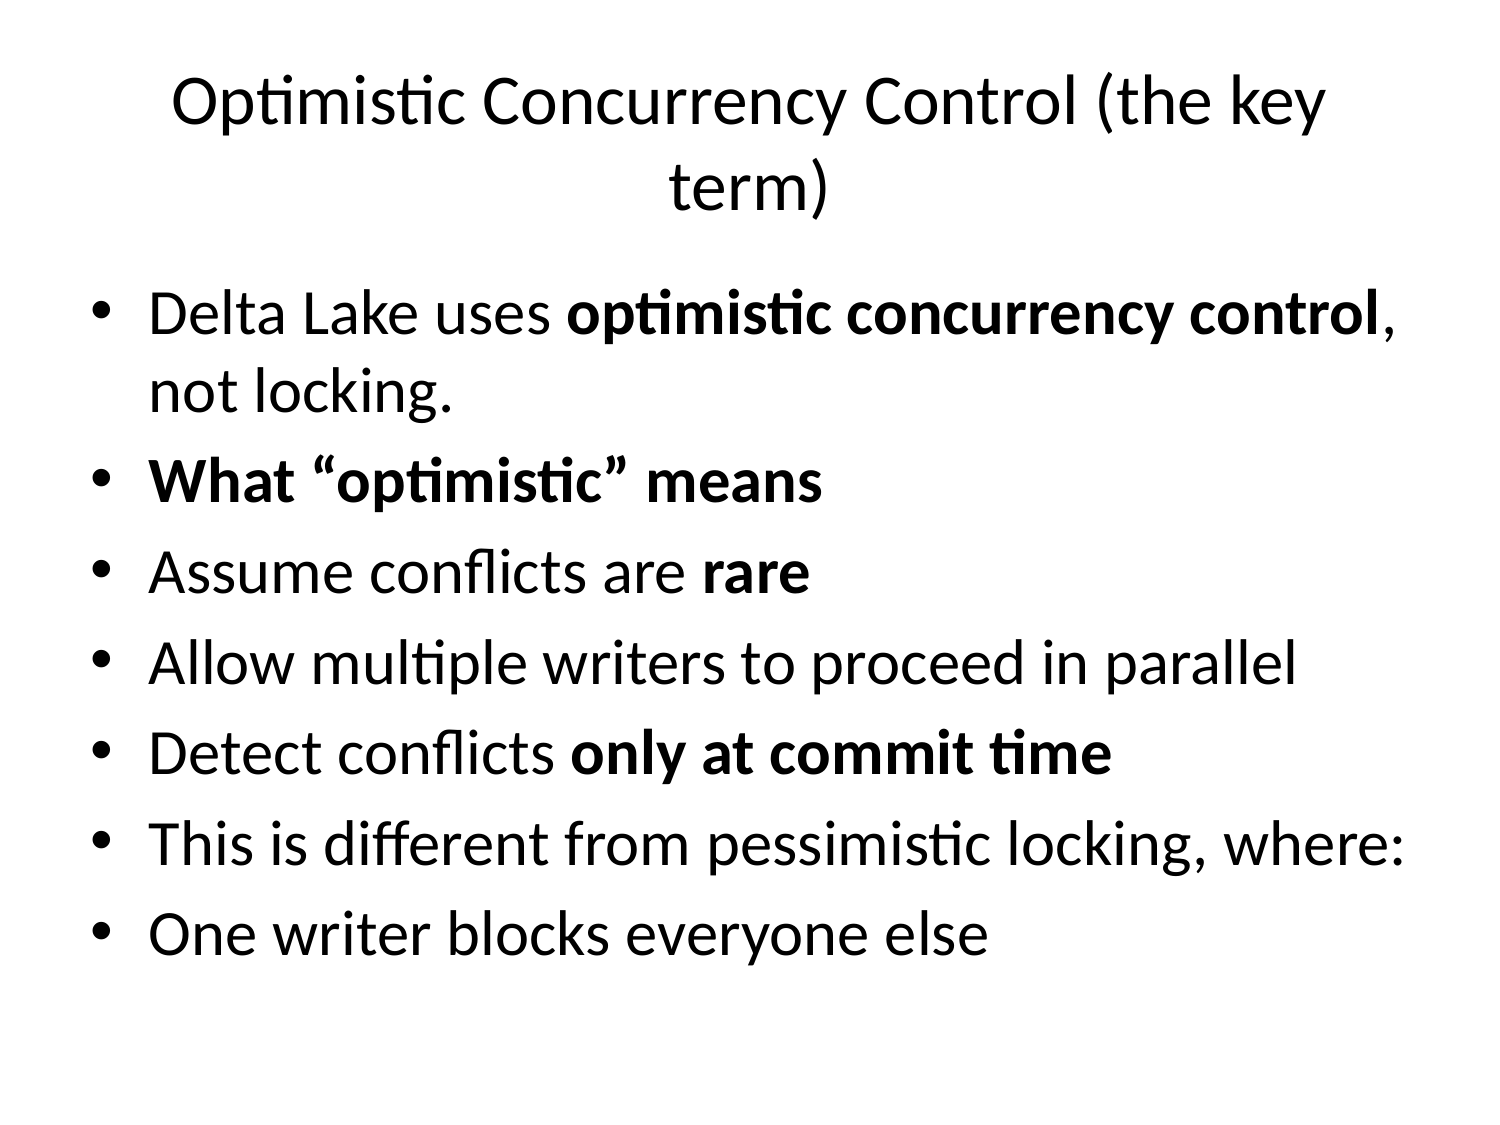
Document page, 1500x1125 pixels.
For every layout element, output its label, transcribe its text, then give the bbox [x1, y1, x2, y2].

title Optimistic Concurrency Control (the key term) [75, 45, 1425, 233]
list Delta Lake uses optimistic concurrency control, not locking. What “optimistic” means Assume conflicts are rare Allow multiple writers to proceed in parallel Detect conflicts only at commit time This is different from pessimistic locking, where: One writer blocks everyone else [75, 262, 1425, 1005]
